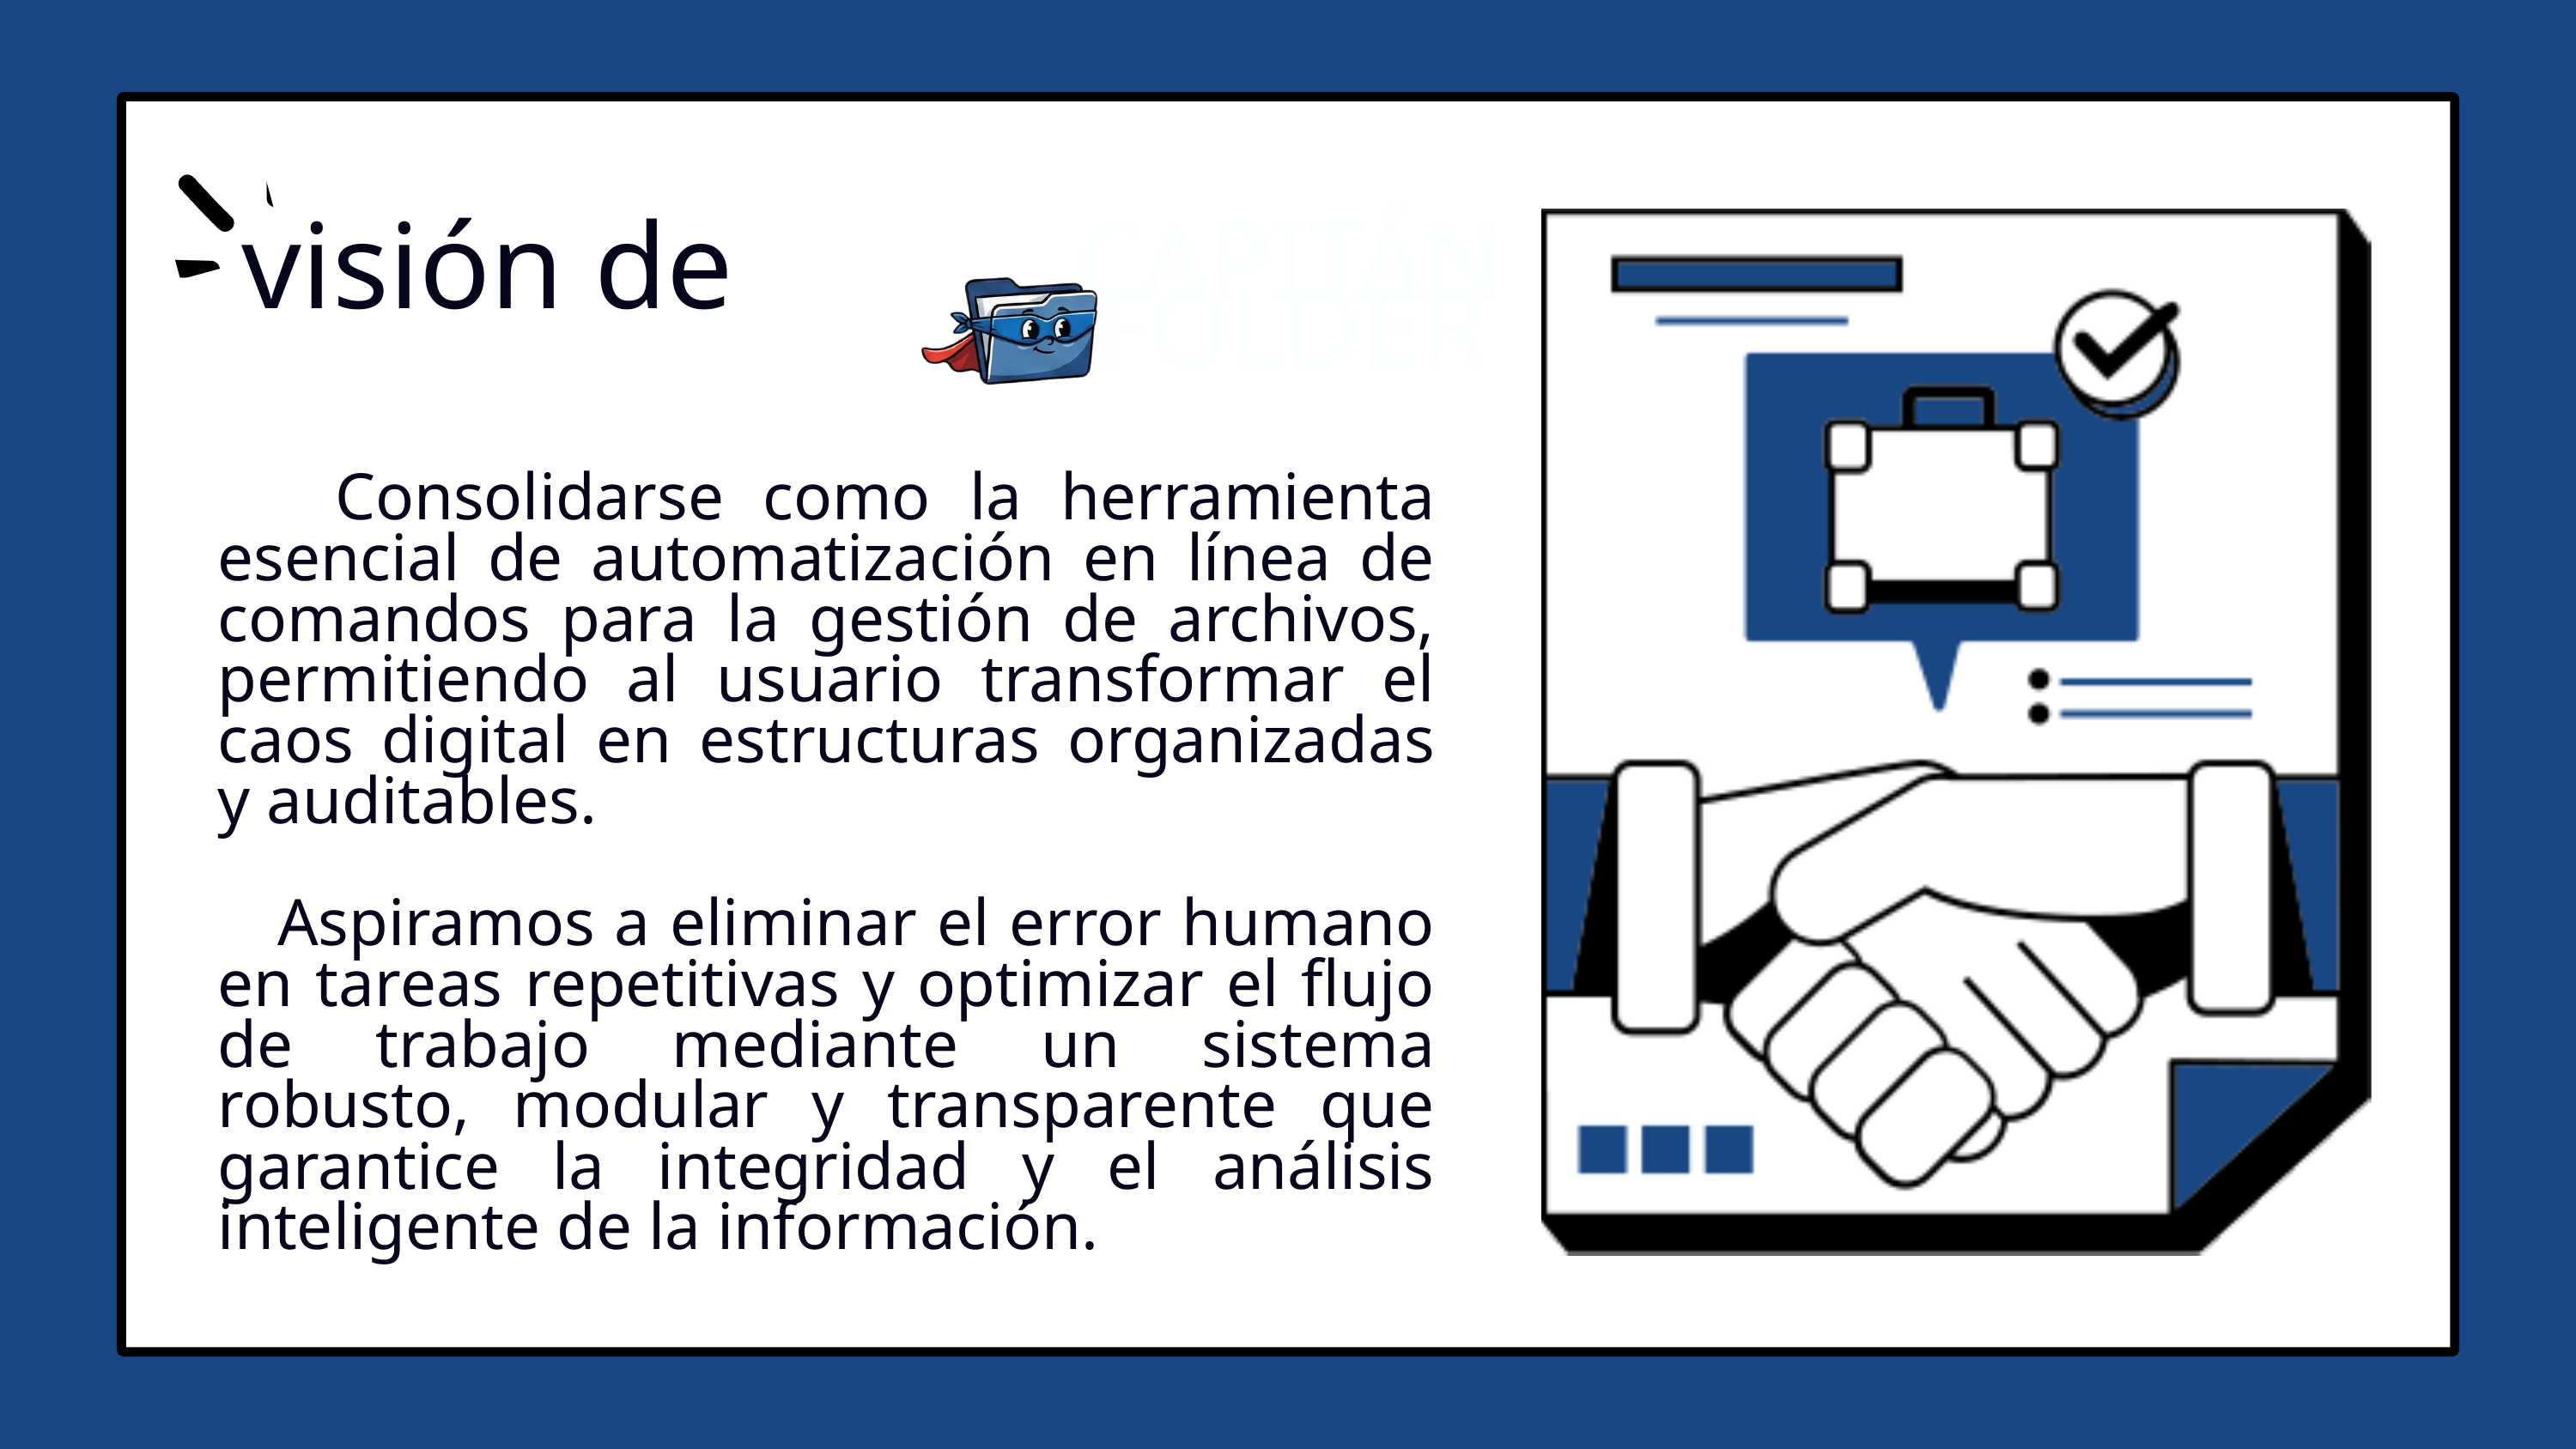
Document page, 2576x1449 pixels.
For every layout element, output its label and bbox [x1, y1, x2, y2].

text_box [121, 96, 2455, 1353]
text_box [910, 208, 1514, 440]
